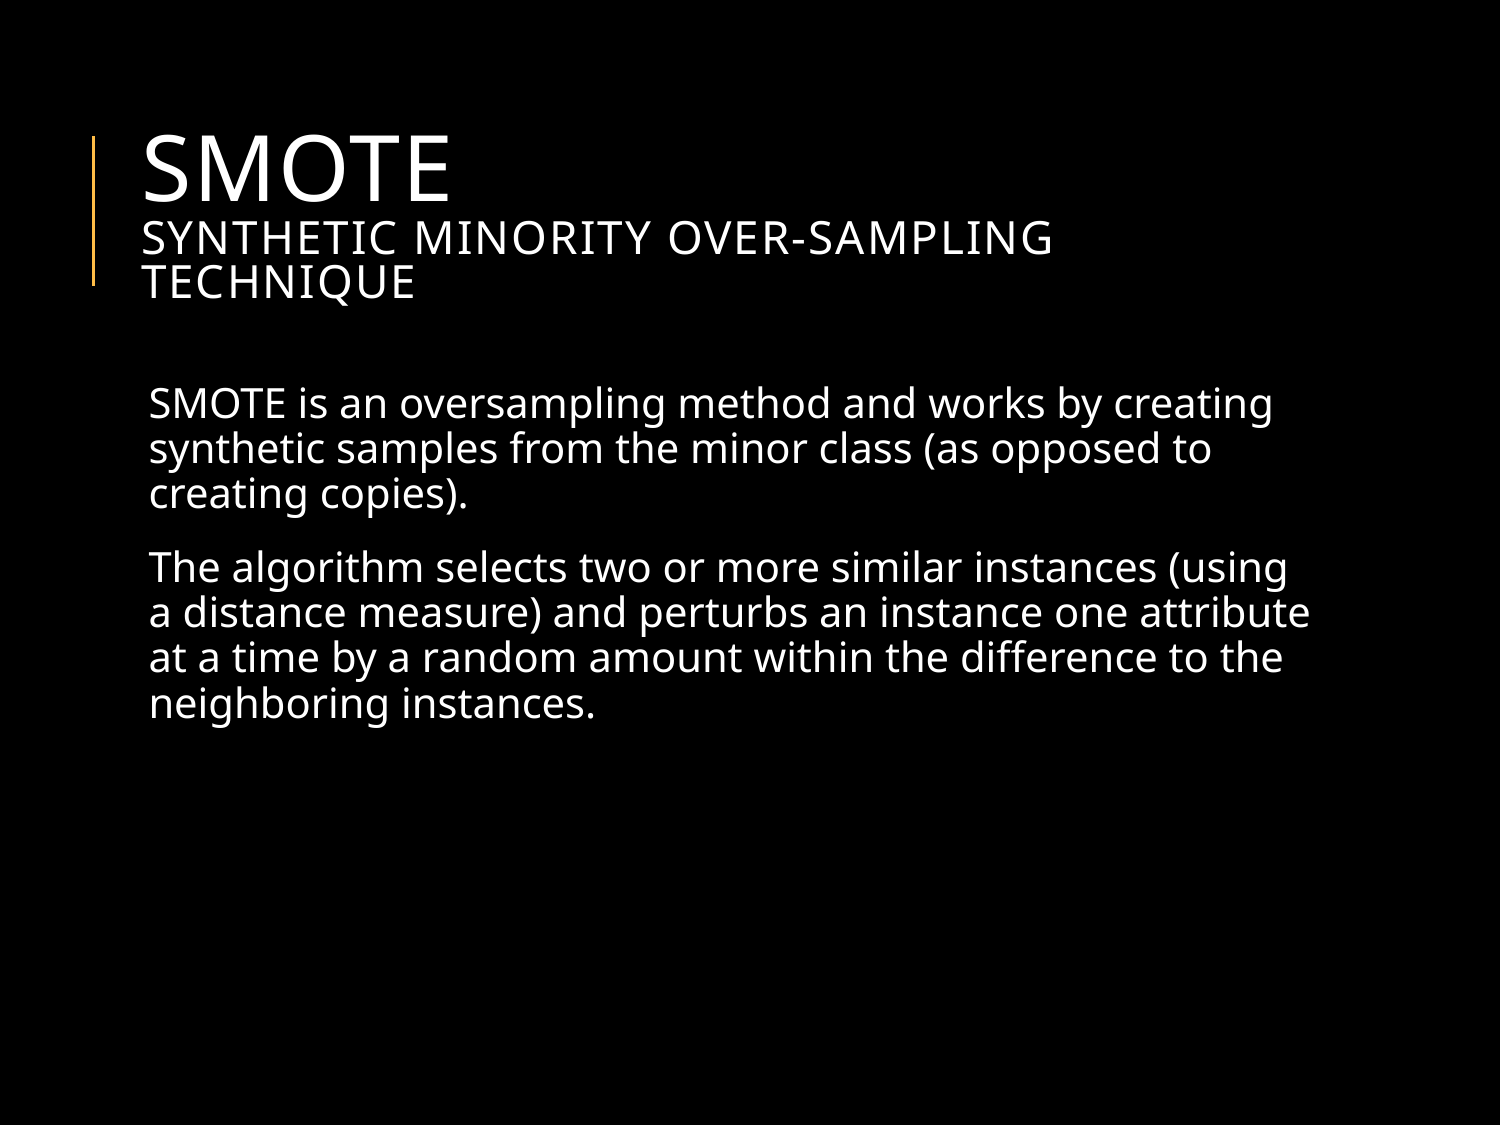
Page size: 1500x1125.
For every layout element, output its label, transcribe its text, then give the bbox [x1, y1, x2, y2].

list SMOTE is an oversampling method and works by creating synthetic samples from the minor class (as opposed to creating copies). The algorithm selects two or more similar instances (using a distance measure) and perturbs an instance one attribute at a time by a random amount within the difference to the neighboring instances. [126, 375, 1322, 1035]
title SMOTE Synthetic Minority Over-sampling Technique [126, 96, 1322, 342]
